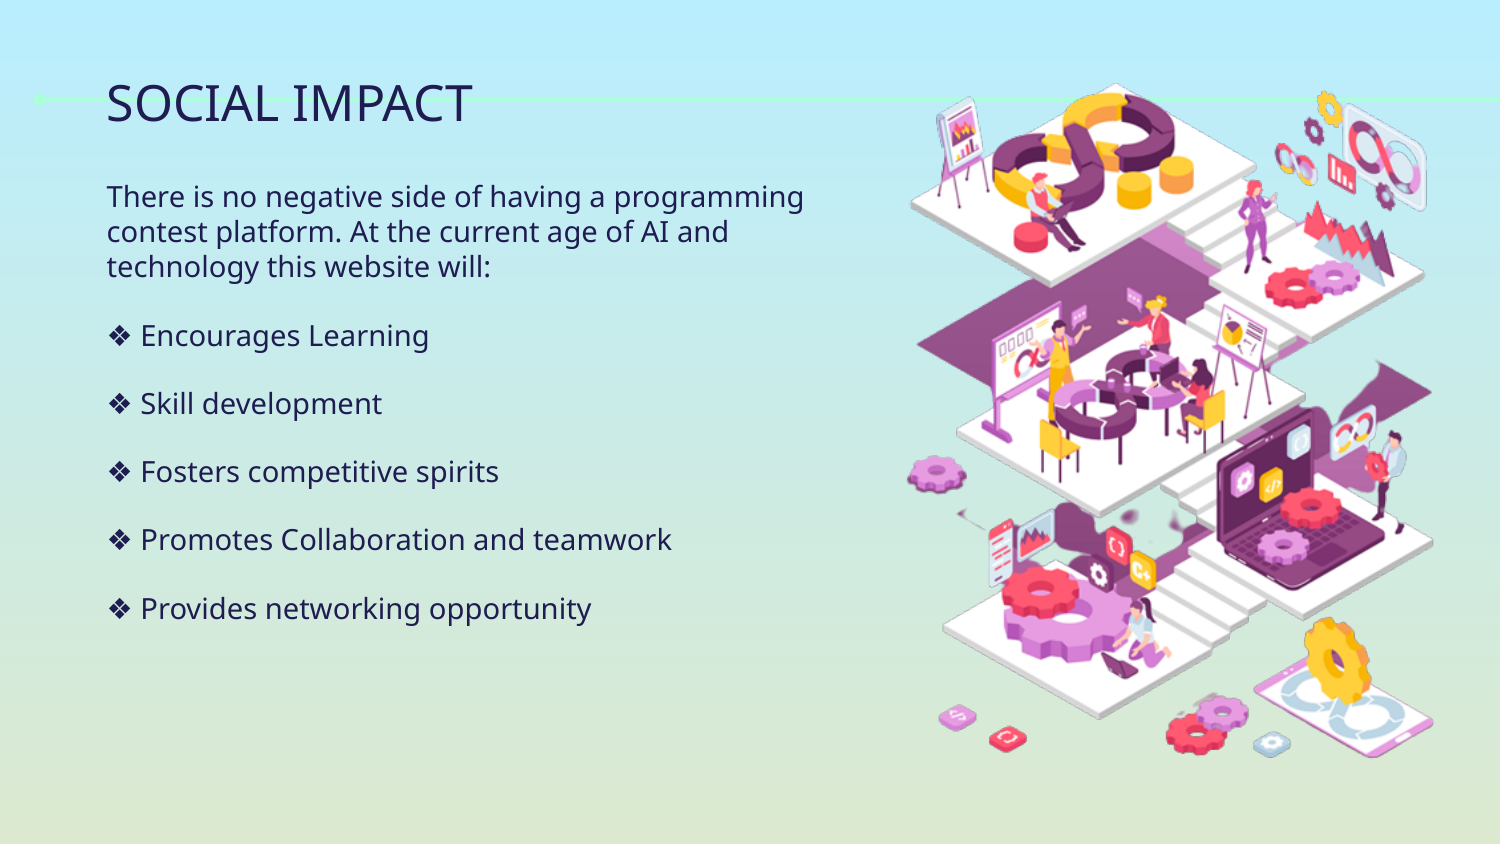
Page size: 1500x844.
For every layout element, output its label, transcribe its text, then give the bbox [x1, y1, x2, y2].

title SOCIAL IMPACT [91, 56, 877, 145]
picture [882, 48, 1465, 804]
subtitle There is no negative side of having a programming contest platform. At the current age of AI and technology this website will: ❖ Encourages Learning ❖ Skill development ❖ Fosters competitive spirits ❖ Promotes Collaboration and teamwork ❖ Provides networking opportunity [91, 163, 860, 823]
